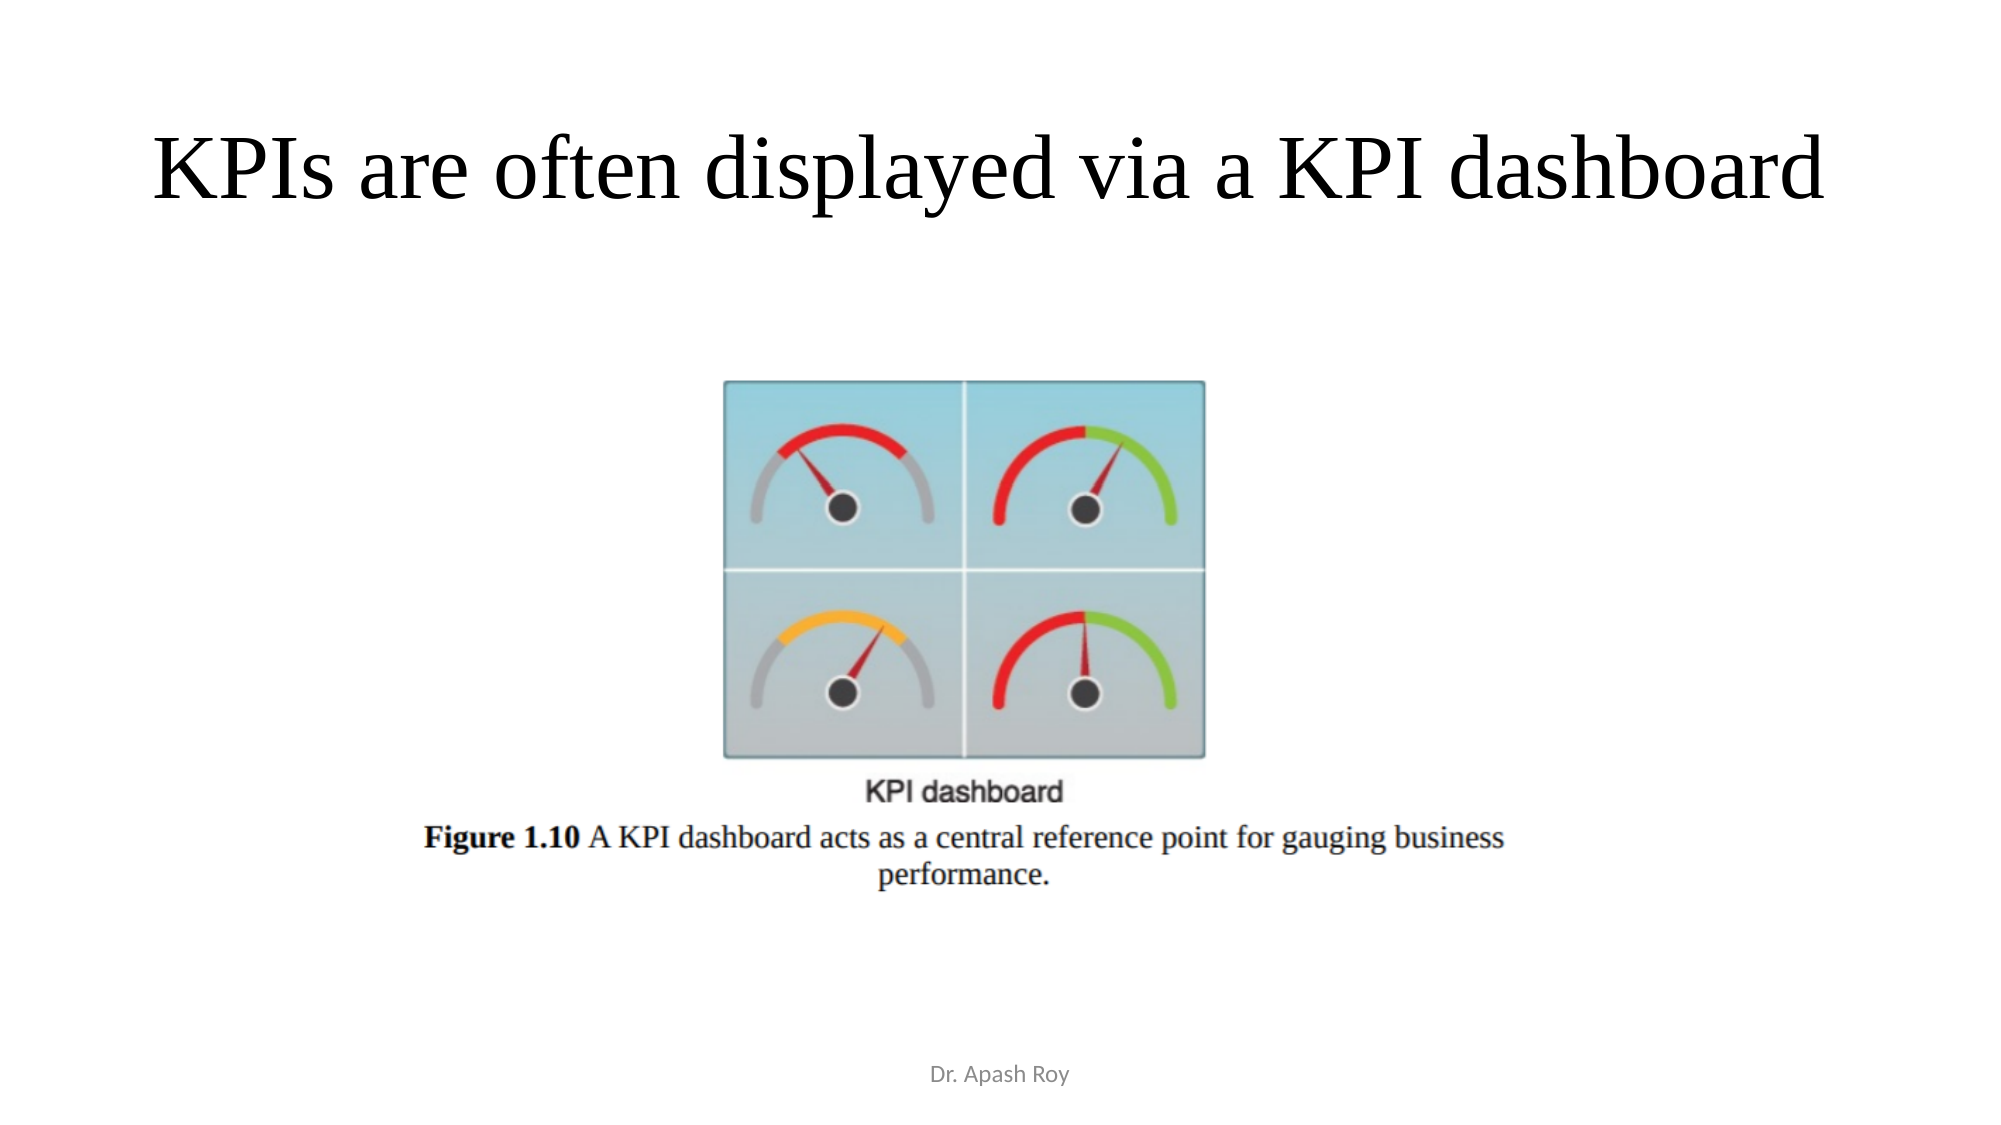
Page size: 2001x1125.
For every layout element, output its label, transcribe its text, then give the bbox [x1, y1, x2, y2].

footer Dr. Apash Roy [662, 1042, 1338, 1103]
title KPIs are often displayed via a KPI dashboard [137, 59, 1863, 278]
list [392, 361, 1531, 914]
